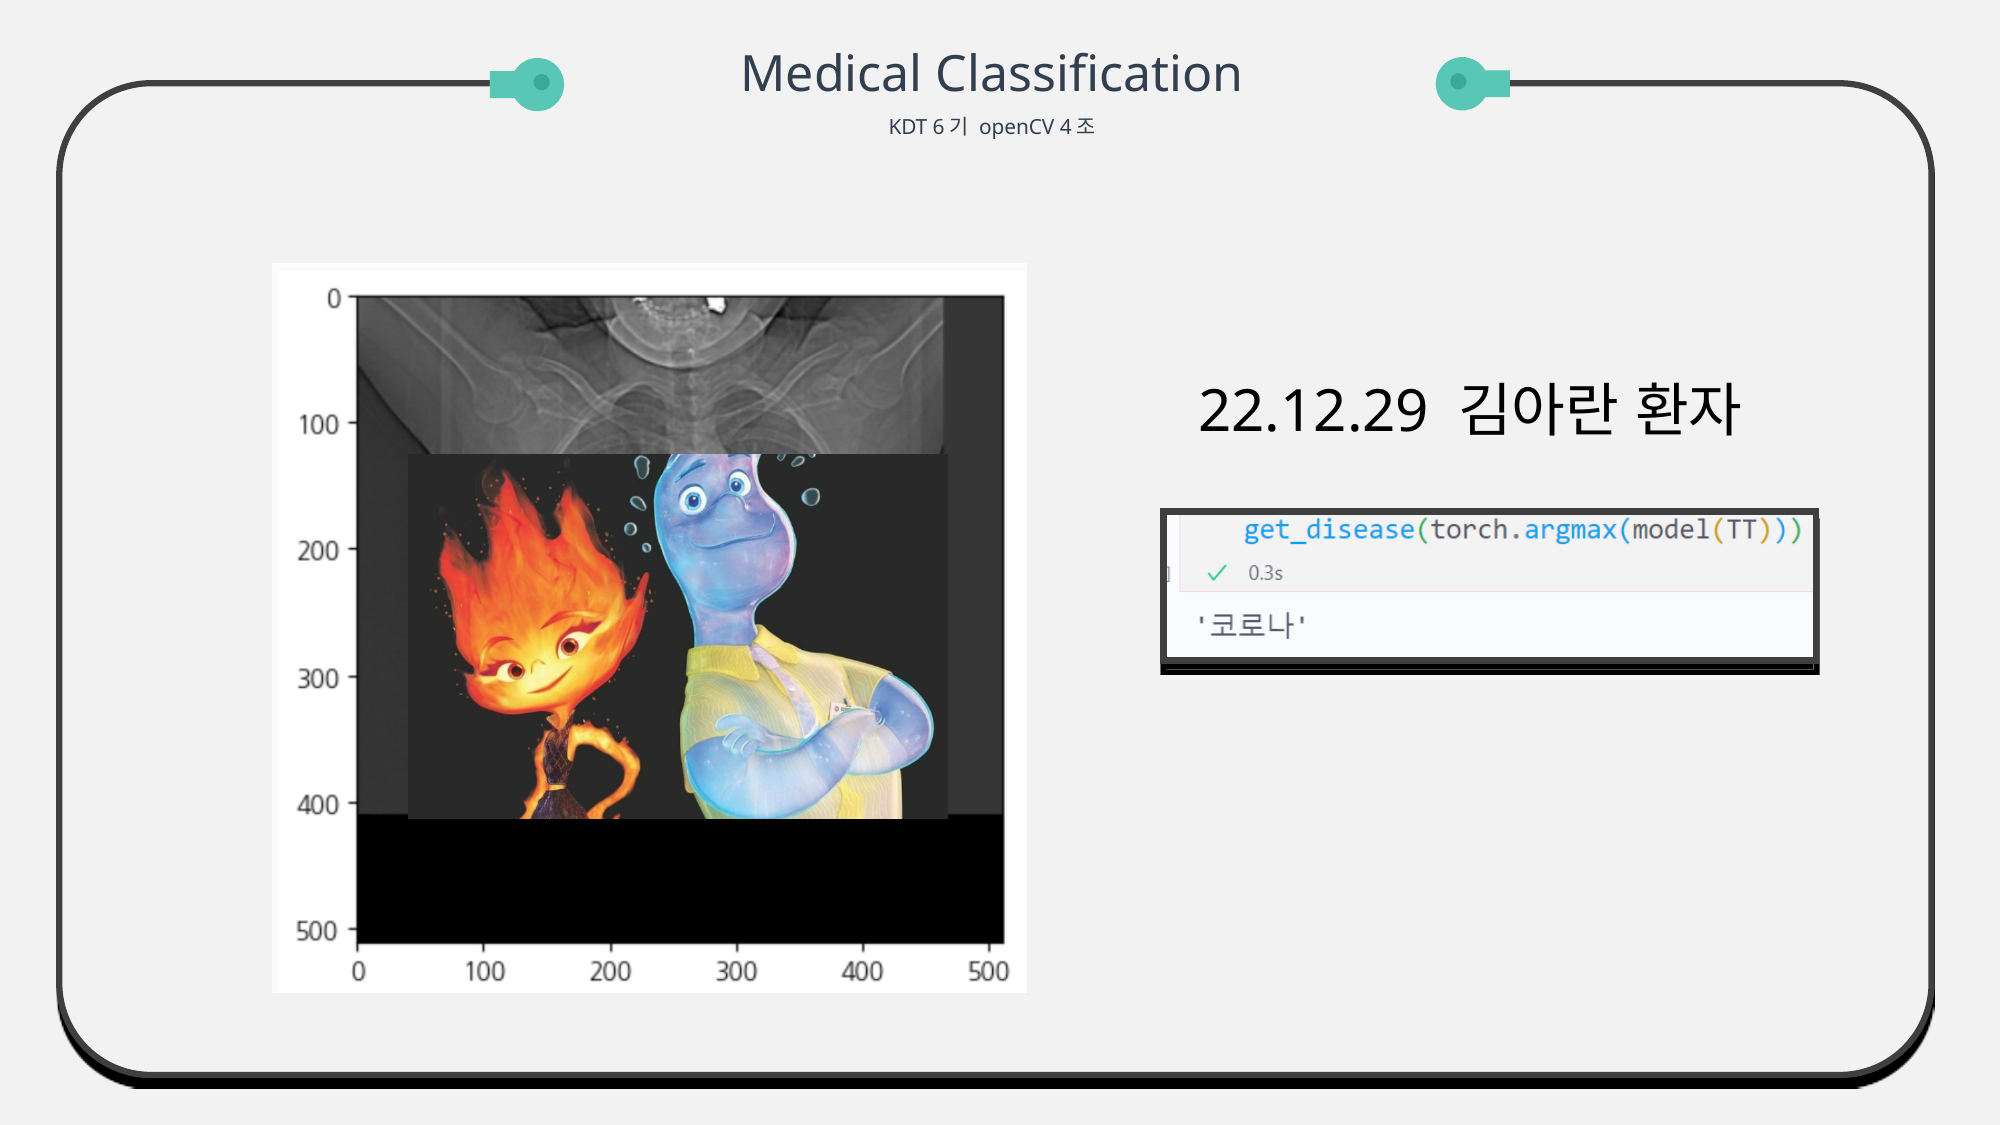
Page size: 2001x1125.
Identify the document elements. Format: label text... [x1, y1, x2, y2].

text_box Medical Classification KDT 6기 openCV 4조 [489, 3, 1495, 163]
text_box [59, 83, 1932, 1075]
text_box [489, 57, 565, 112]
picture [272, 263, 1027, 993]
picture [1166, 514, 1814, 658]
text_box 22.12.29 김아란 환자 [1183, 358, 1806, 502]
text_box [1435, 56, 1511, 111]
